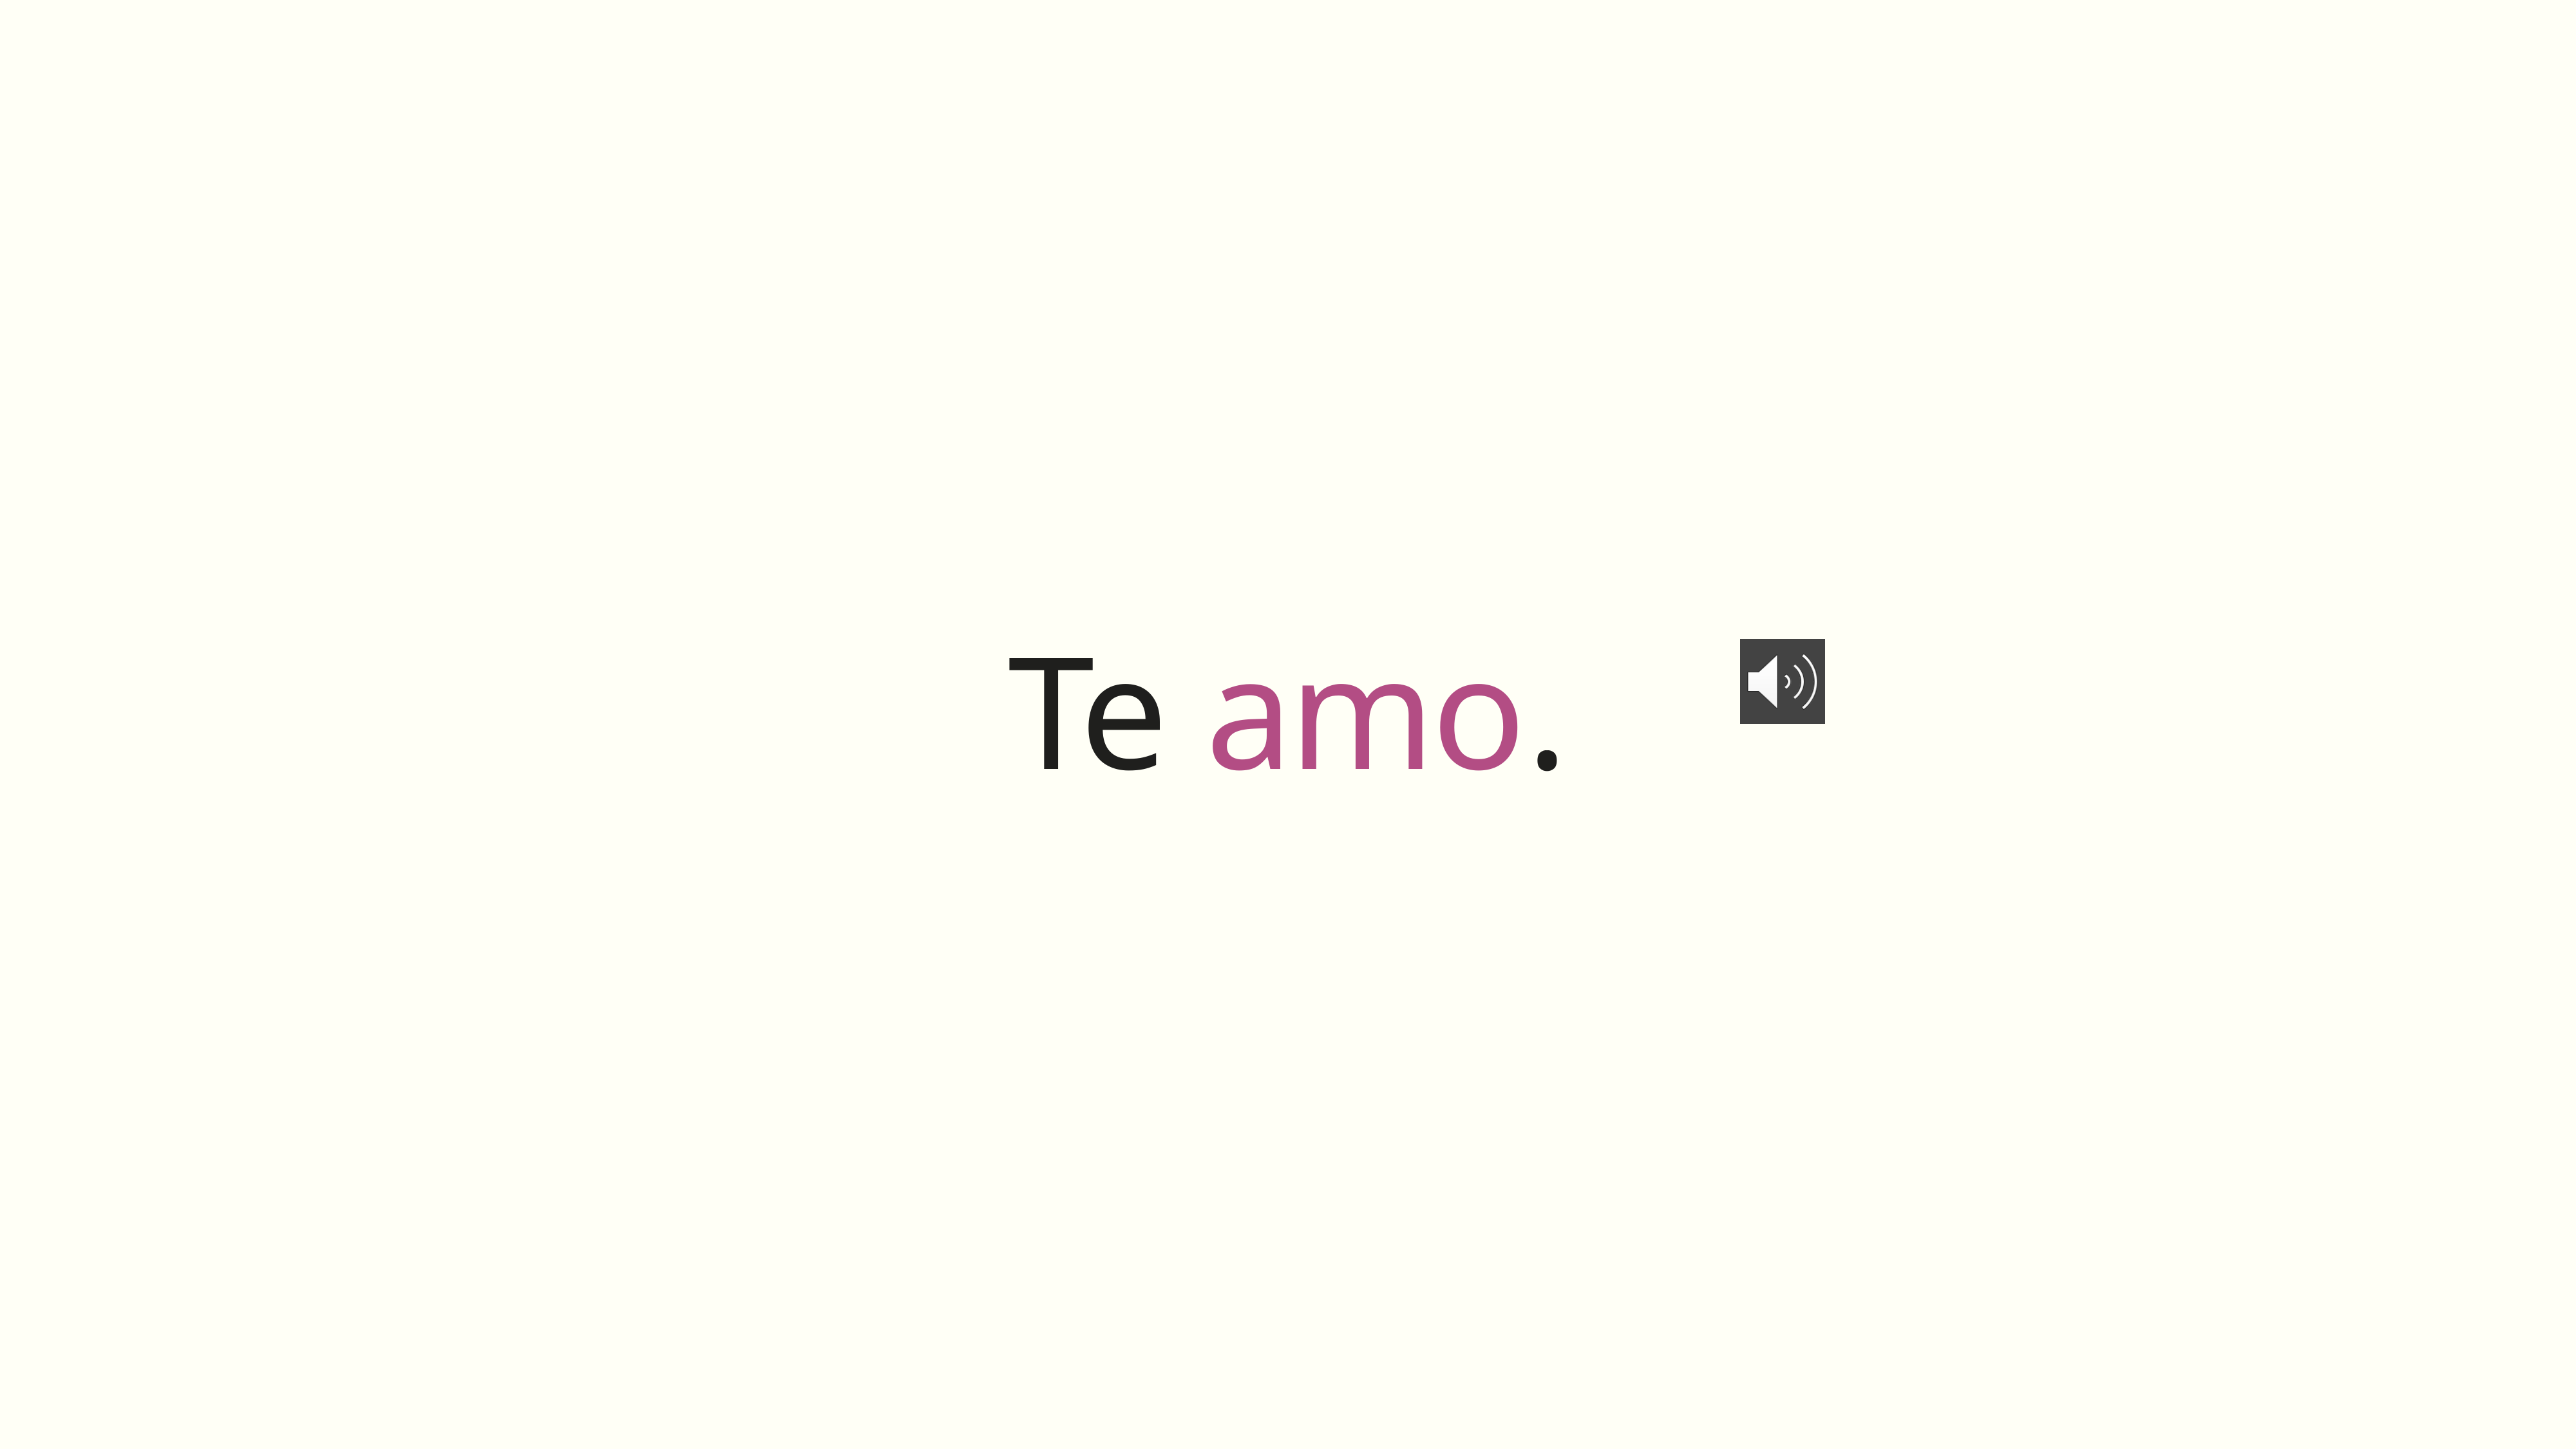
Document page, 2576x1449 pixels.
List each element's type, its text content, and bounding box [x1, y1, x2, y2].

list Te amo. [127, 519, 2449, 930]
picture [1739, 638, 1826, 725]
